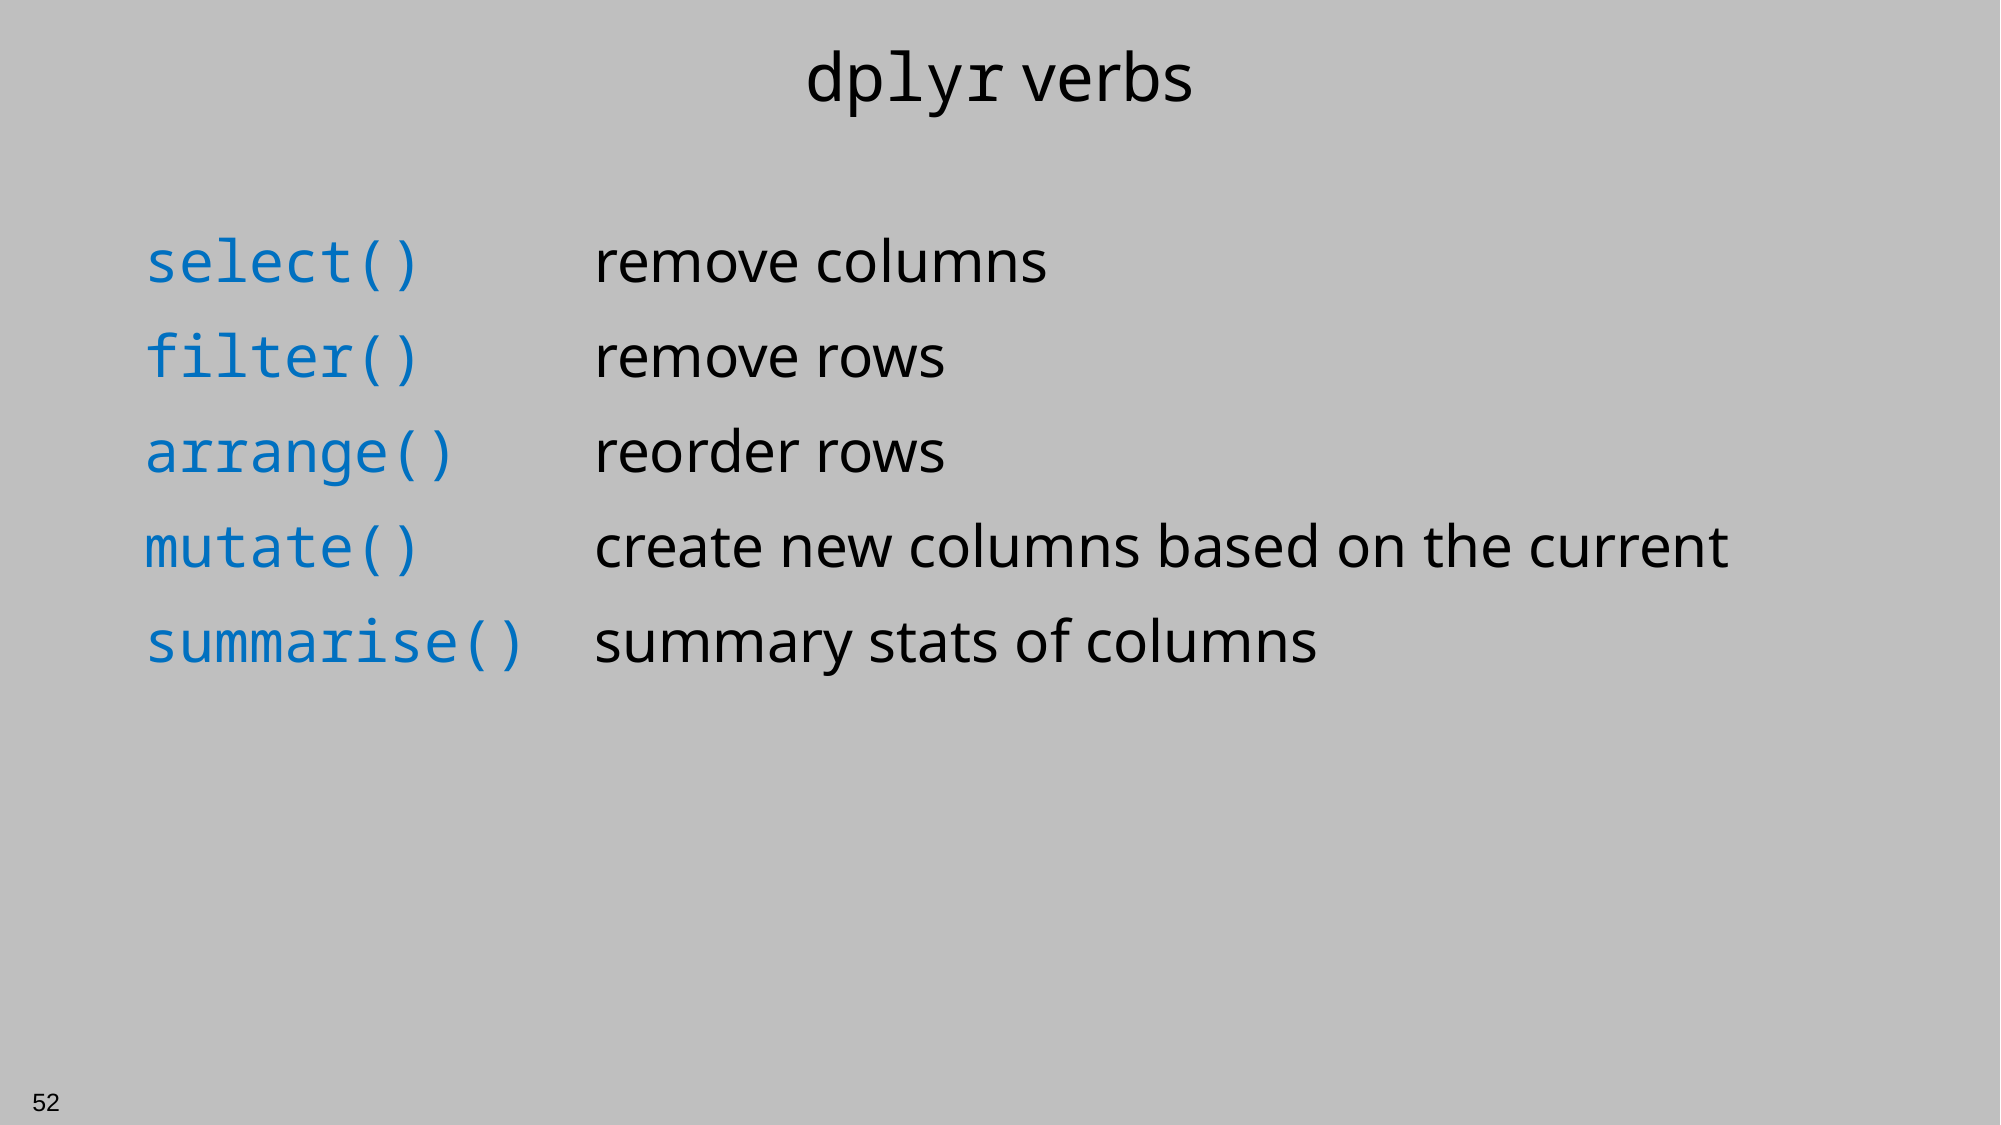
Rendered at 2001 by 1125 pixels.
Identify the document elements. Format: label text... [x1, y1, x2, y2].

list select() remove columns filter() remove rows arrange() reorder rows mutate() create new columns based on the current summarise() summary stats of columns [129, 209, 1898, 1005]
title dplyr verbs [150, 0, 1850, 150]
